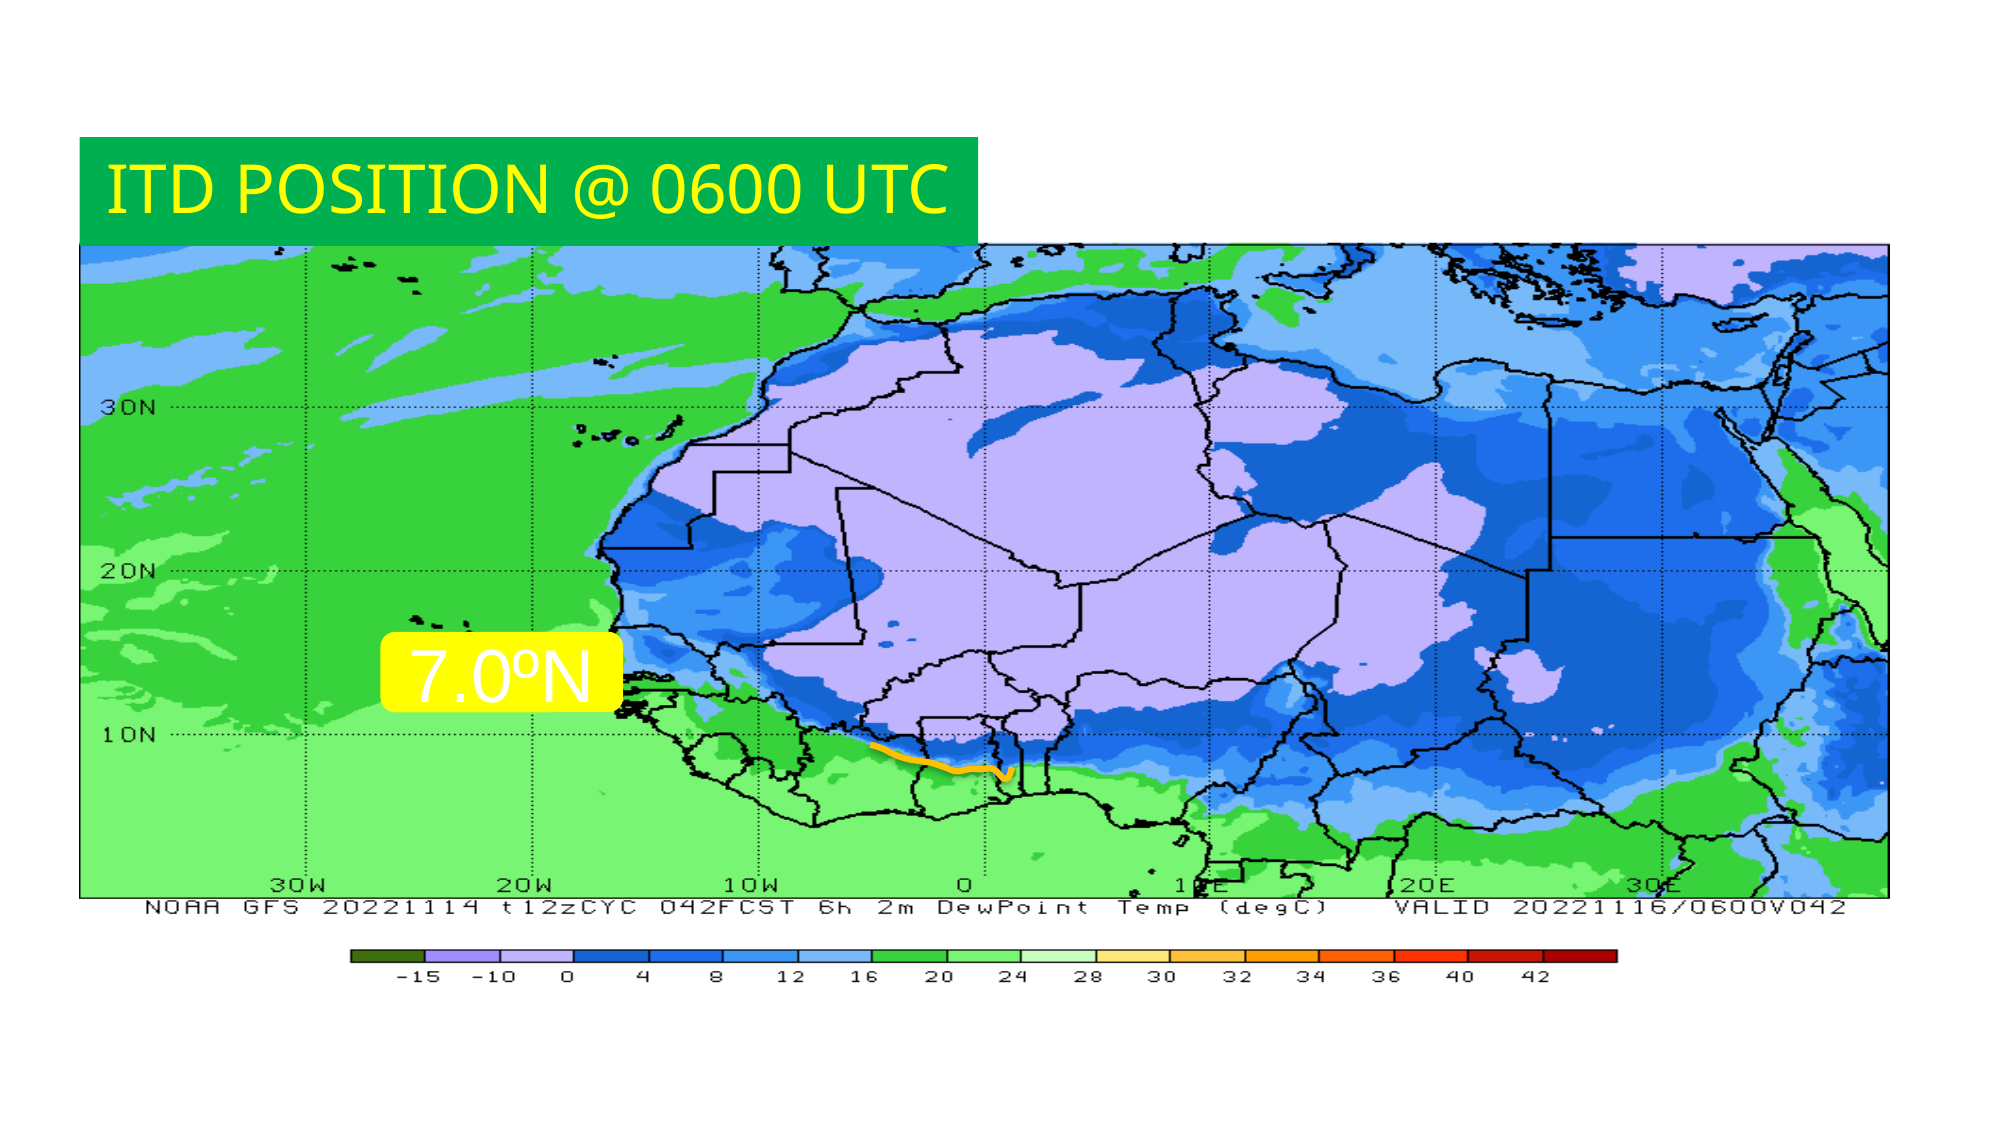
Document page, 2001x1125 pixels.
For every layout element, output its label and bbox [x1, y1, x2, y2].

picture [79, 108, 1890, 1090]
